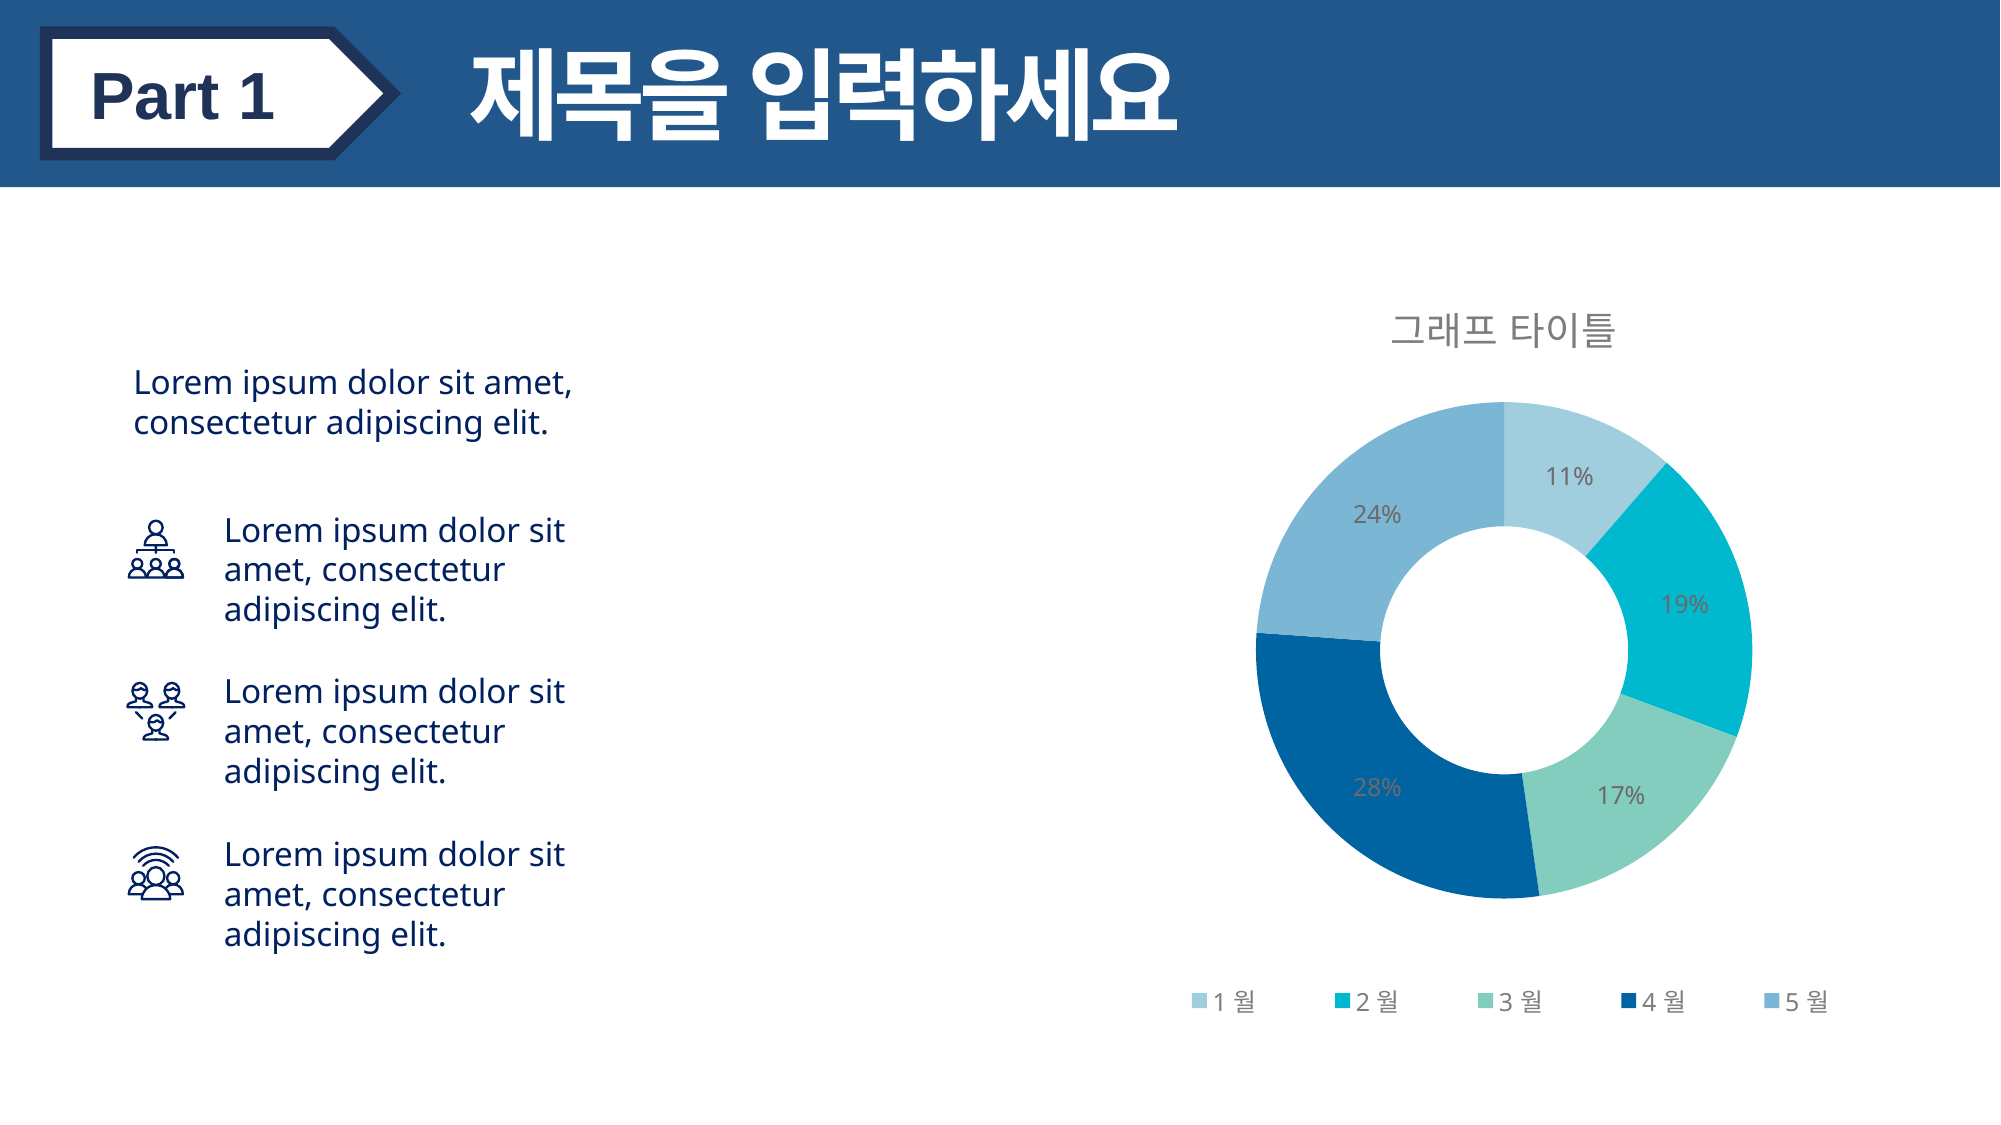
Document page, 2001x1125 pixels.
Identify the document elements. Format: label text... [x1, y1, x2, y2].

chart [1108, 265, 1900, 1033]
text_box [127, 670, 632, 792]
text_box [128, 508, 632, 630]
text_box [128, 832, 632, 955]
text_box 제목을 입력하세요 [453, 25, 1198, 161]
text_box Lorem ipsum dolor sit amet, consectetur adipiscing elit. [133, 361, 714, 442]
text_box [46, 32, 393, 155]
text_box [0, 0, 2000, 188]
